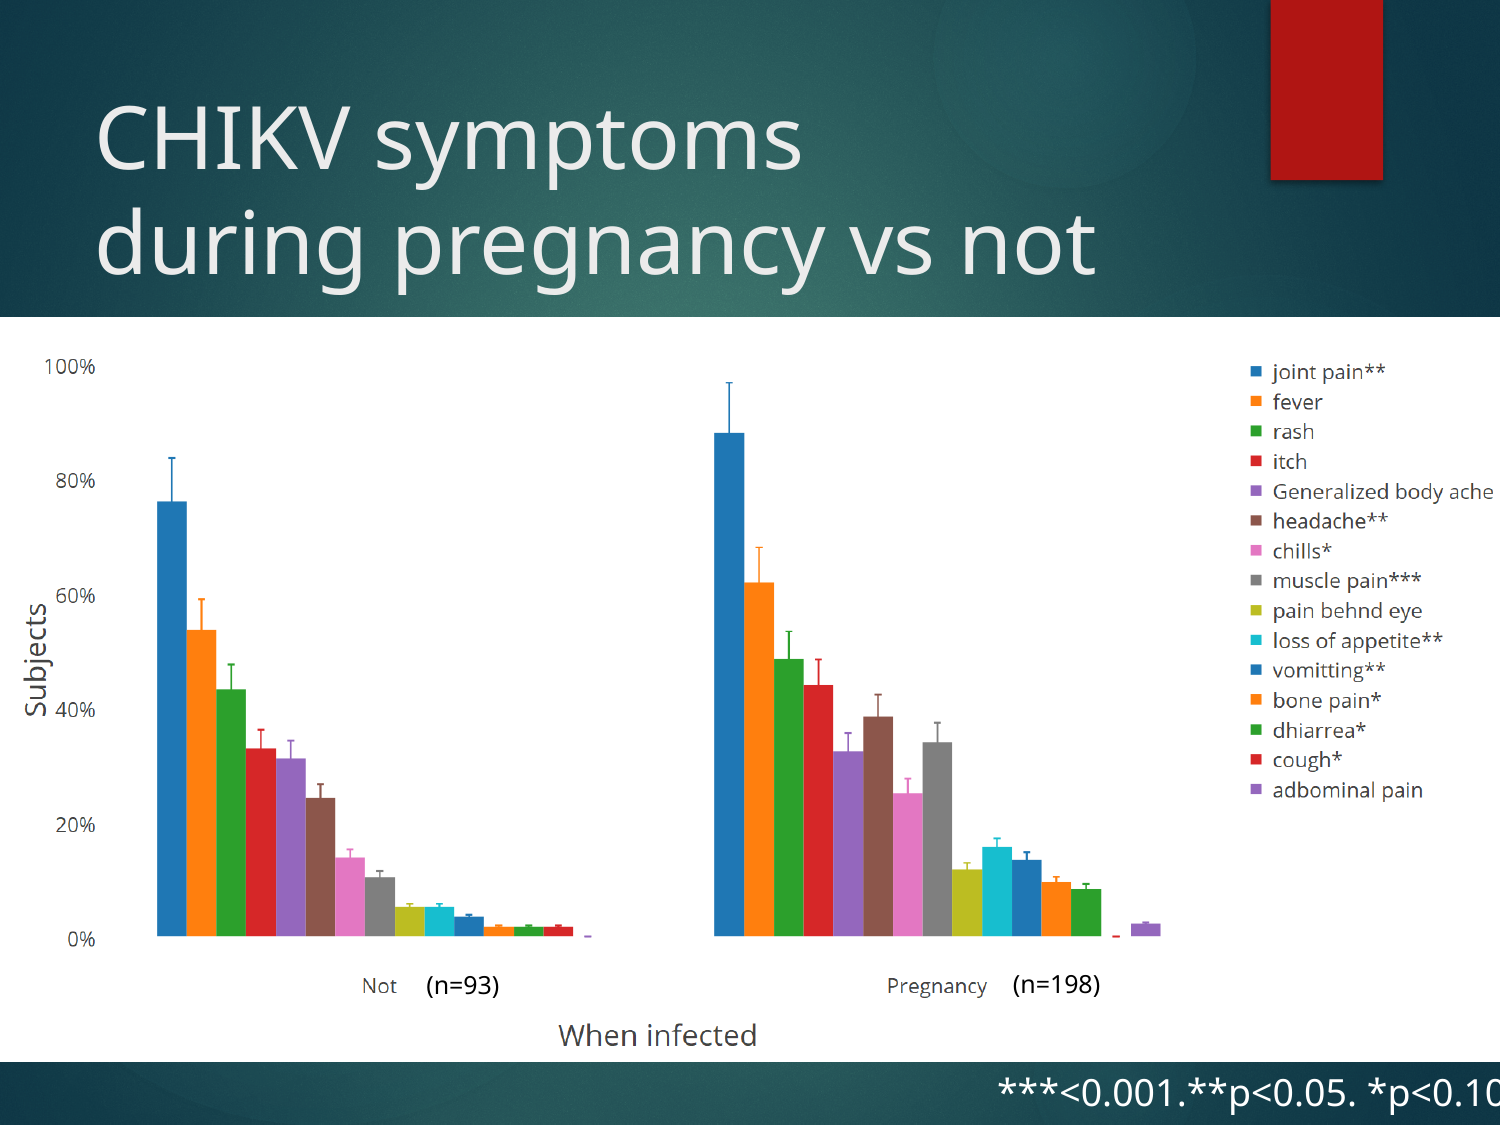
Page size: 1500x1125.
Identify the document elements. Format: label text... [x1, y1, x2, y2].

text_box ***<0.001.**p<0.05. *p<0.10 [982, 1070, 1500, 1122]
title CHIKV symptoms during pregnancy vs not [79, 74, 1237, 304]
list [0, 316, 1500, 1063]
